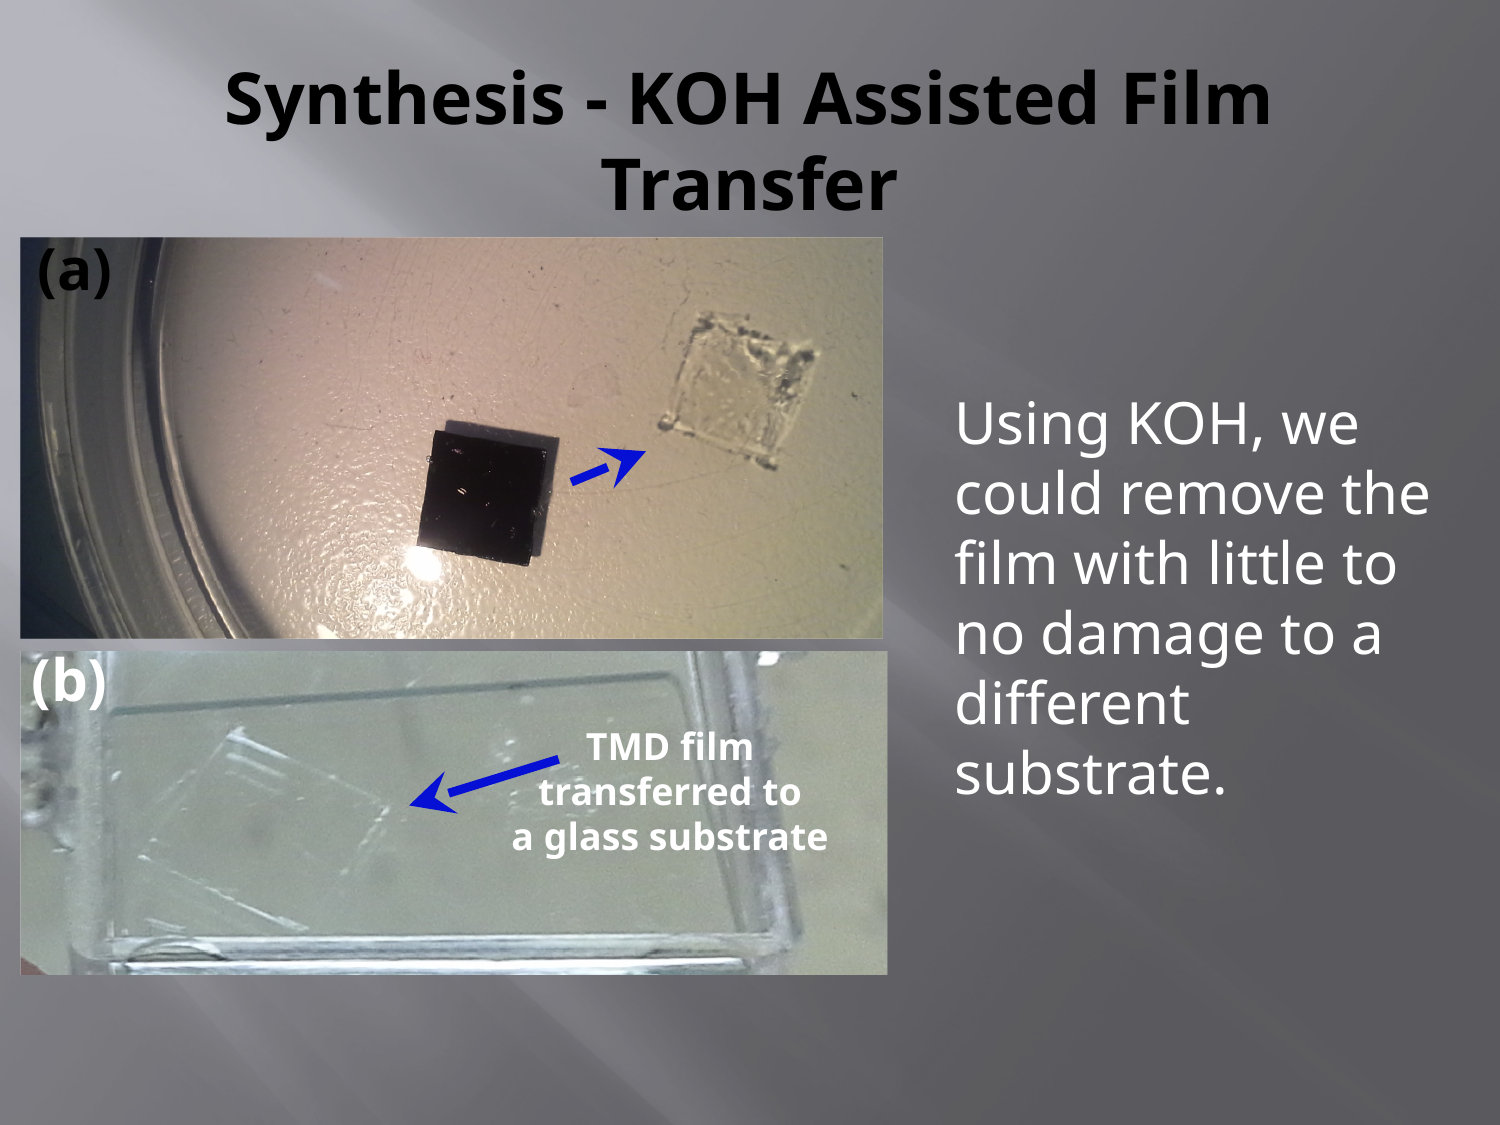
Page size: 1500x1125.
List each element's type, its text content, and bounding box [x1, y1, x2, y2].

text_box Using KOH, we could remove the film with little to no damage to a different substrate. [939, 378, 1465, 814]
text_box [6, 224, 888, 976]
title Synthesis - KOH Assisted Film Transfer [75, 45, 1425, 233]
